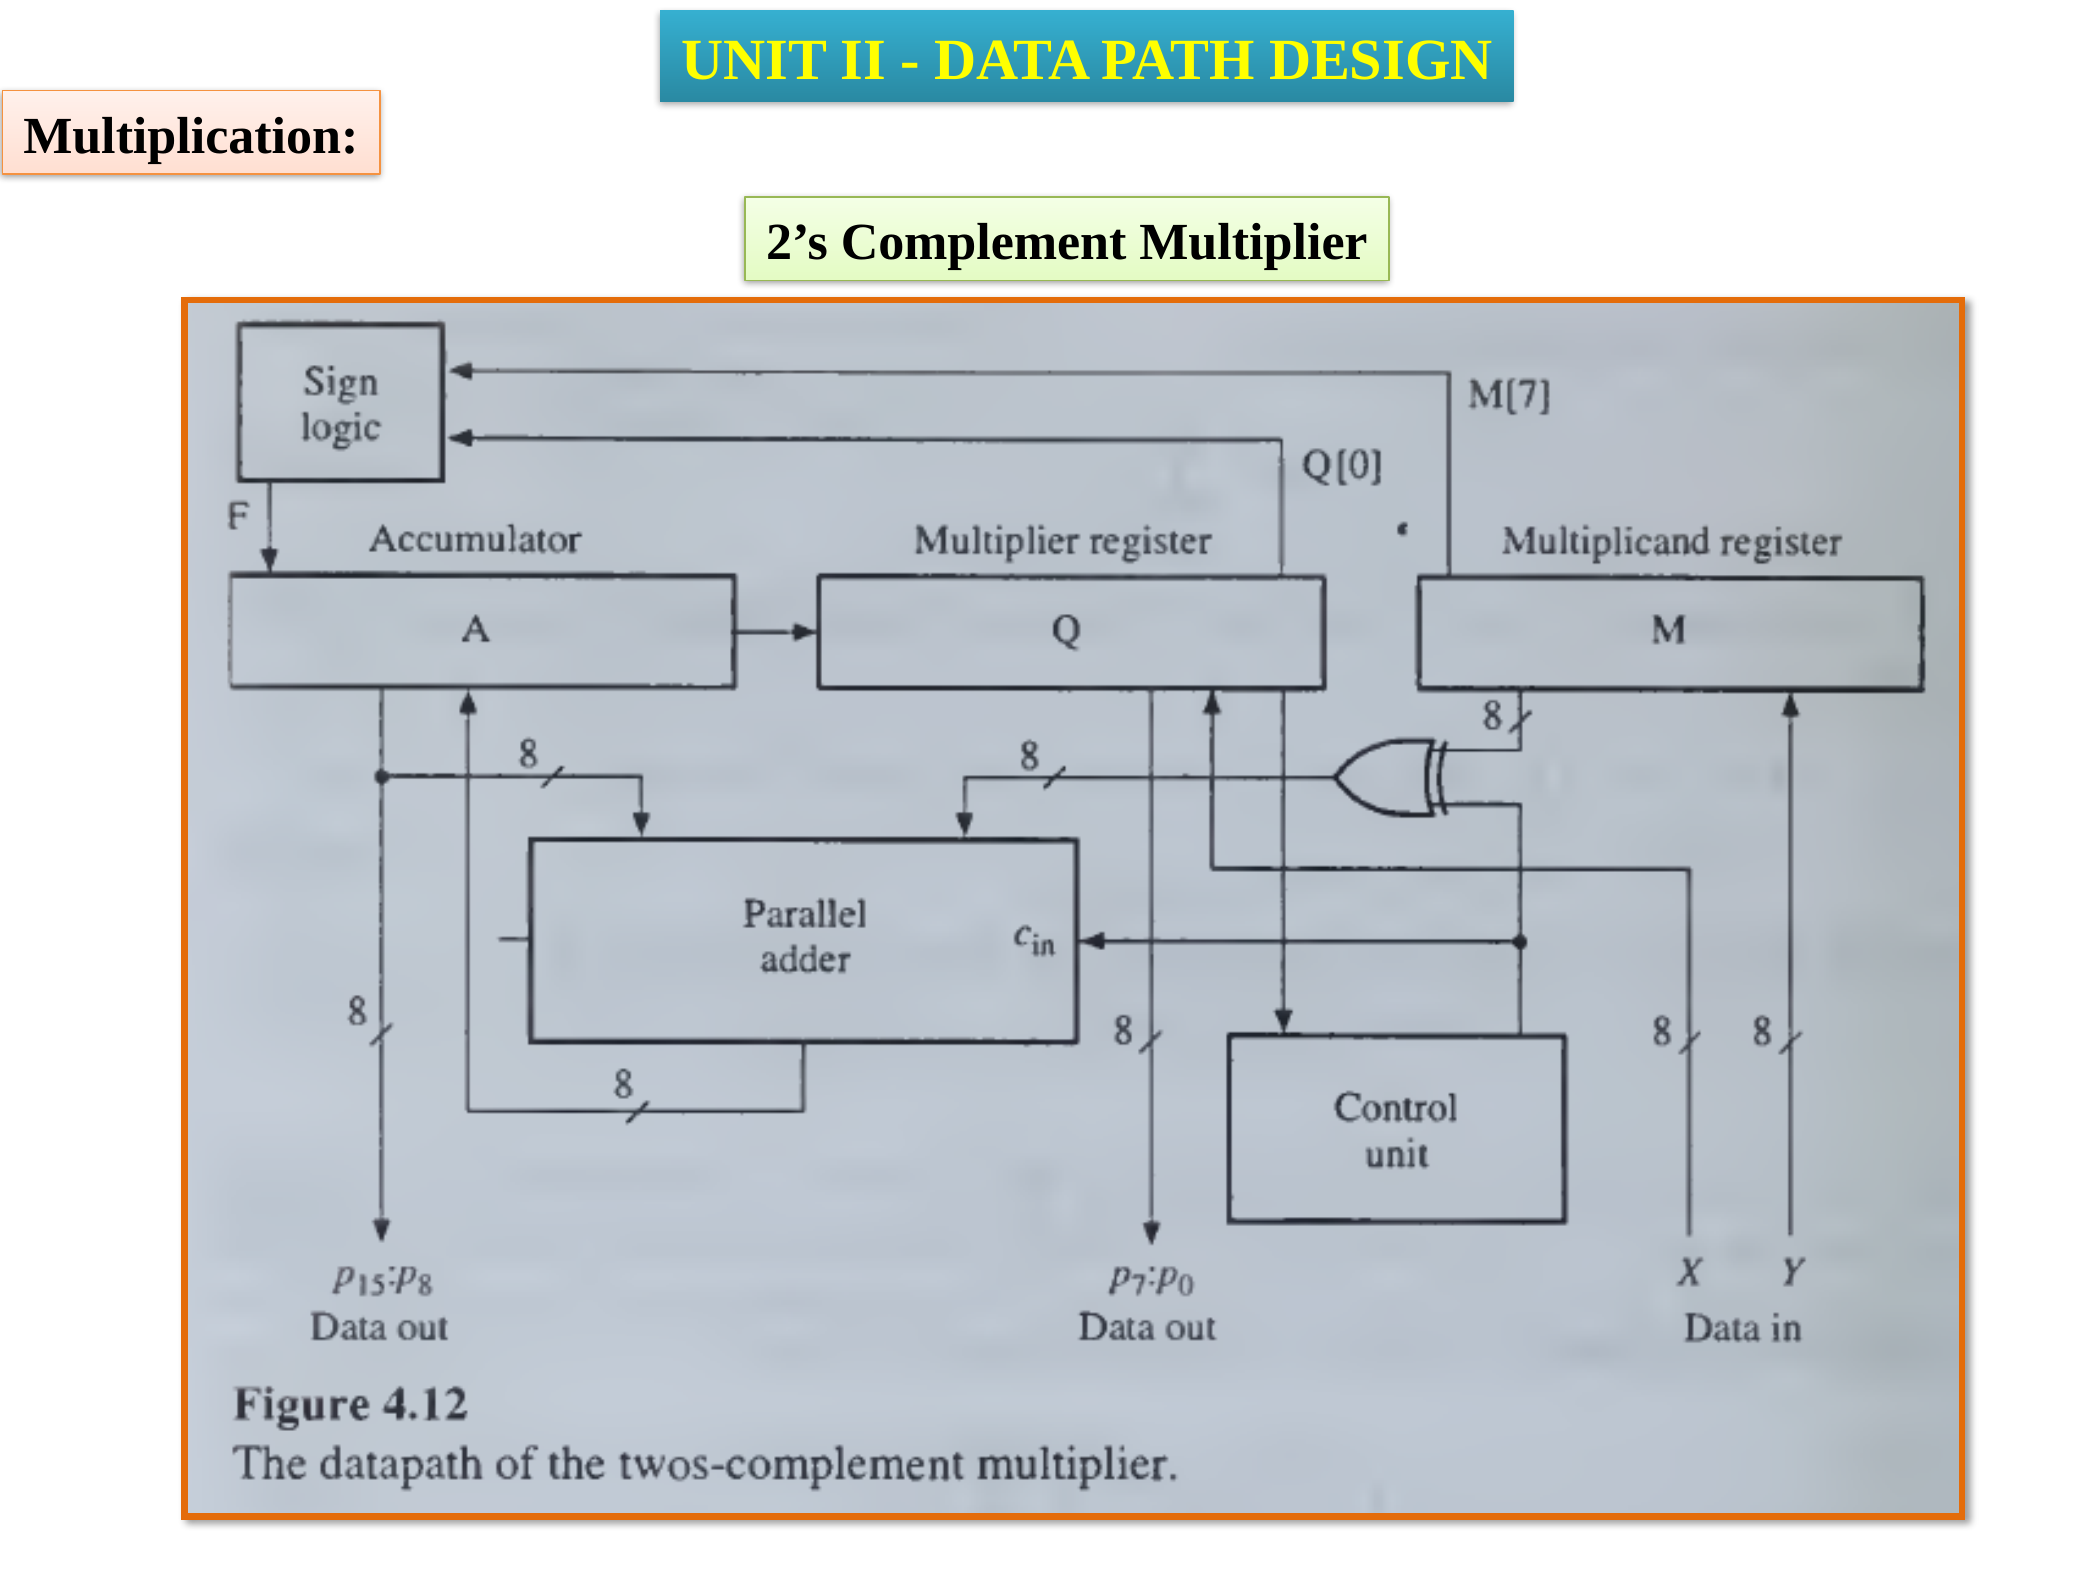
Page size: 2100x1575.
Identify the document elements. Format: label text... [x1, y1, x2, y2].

picture [187, 302, 1960, 1514]
text_box UNIT II - DATA PATH DESIGN [660, 10, 1514, 102]
text_box 2’s Complement Multiplier [744, 196, 1390, 281]
text_box Multiplication: [2, 90, 381, 175]
